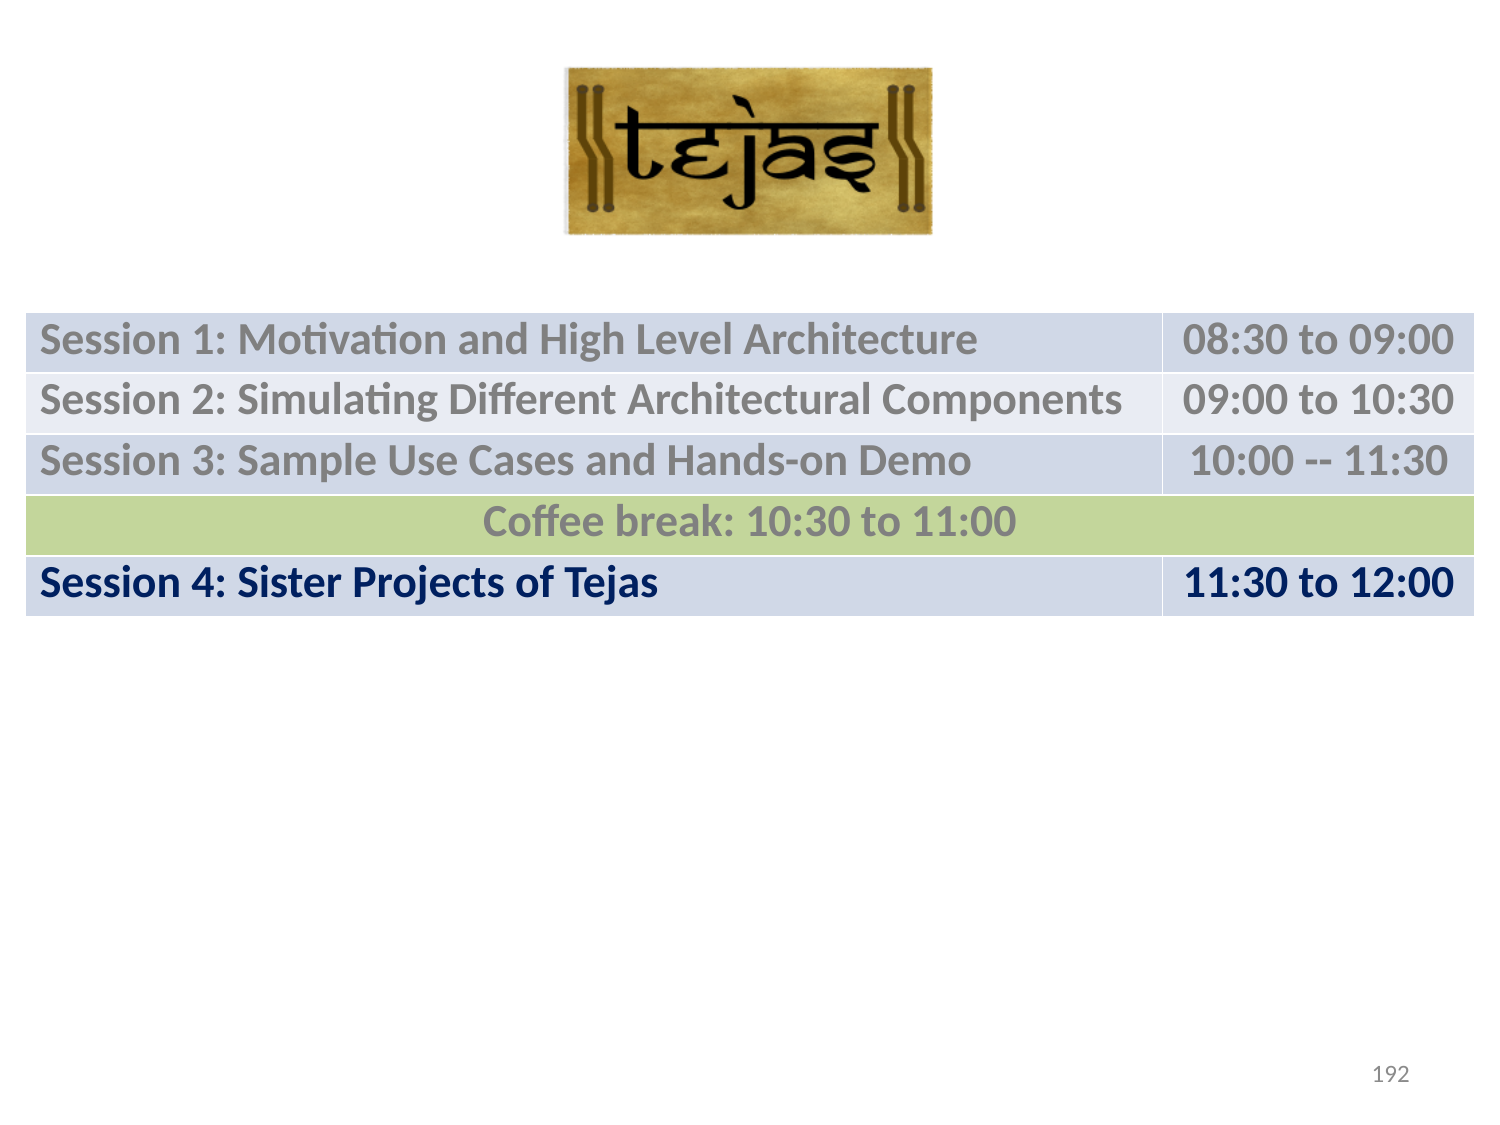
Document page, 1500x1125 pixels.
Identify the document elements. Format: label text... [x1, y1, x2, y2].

table_header 08:30 to 09:00 [1163, 313, 1474, 372]
table_cell 10:00 -- 11:30 [1163, 435, 1474, 494]
table_cell Session 3: Sample Use Cases and Hands-on Demo [26, 435, 1162, 494]
table_cell Coffee break: 10:30 to 11:00 [26, 496, 1474, 555]
picture [562, 64, 938, 238]
slide_number 192 [1074, 1042, 1425, 1103]
table_cell 09:00 to 10:30 [1163, 374, 1474, 433]
table_cell Session 4: Sister Projects of Tejas [26, 557, 1162, 616]
table_header Session 1: Motivation and High Level Architecture [26, 313, 1162, 372]
table_cell Session 2: Simulating Different Architectural Components [26, 374, 1162, 433]
table_cell 11:30 to 12:00 [1163, 557, 1474, 616]
